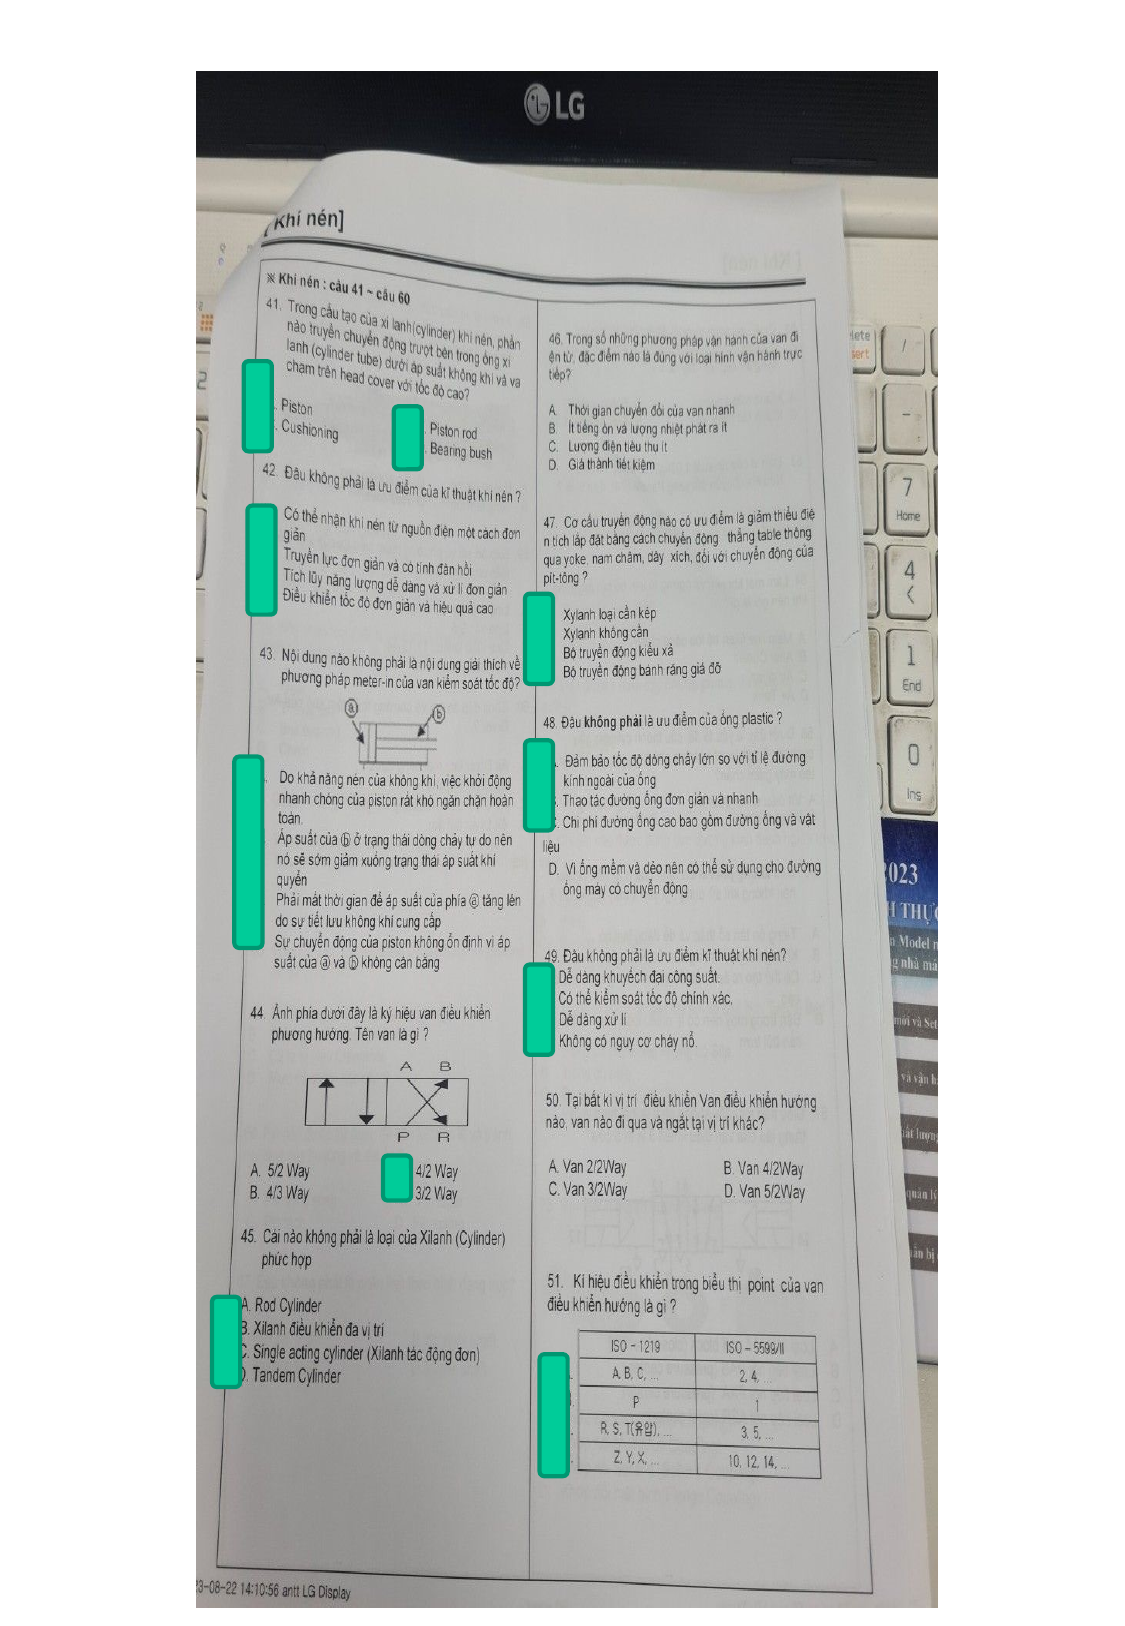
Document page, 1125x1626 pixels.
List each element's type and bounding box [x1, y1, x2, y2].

picture [196, 71, 938, 1608]
